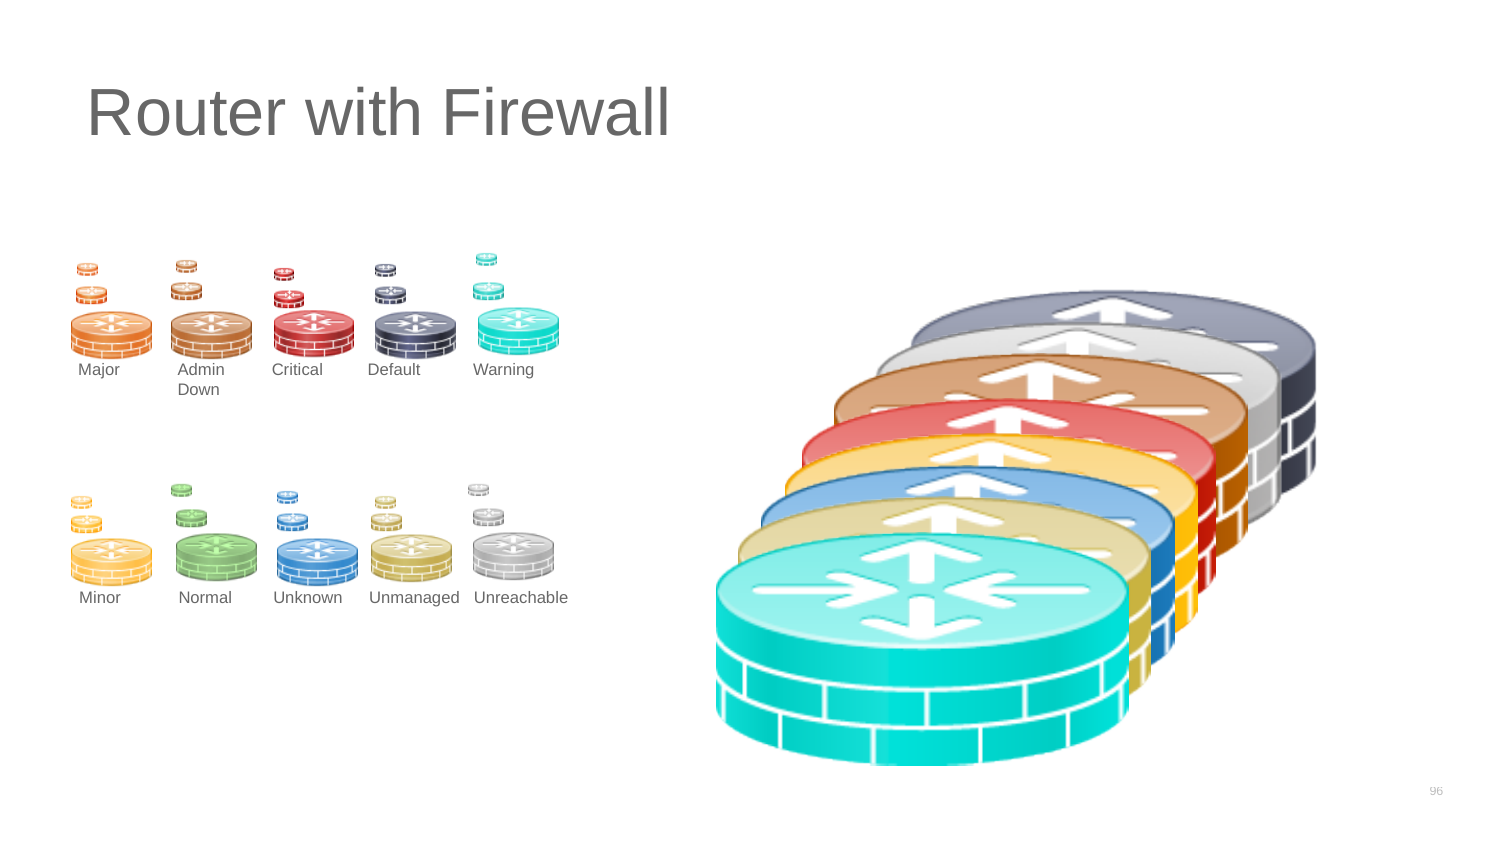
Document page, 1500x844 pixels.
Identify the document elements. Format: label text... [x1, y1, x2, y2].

picture [277, 487, 358, 603]
picture [273, 264, 355, 375]
picture [473, 276, 559, 373]
picture [716, 126, 1377, 766]
picture [374, 259, 456, 376]
title Router with Firewall [71, 55, 1441, 176]
picture [468, 479, 554, 597]
picture [476, 249, 498, 271]
picture [71, 259, 153, 376]
picture [71, 492, 153, 603]
picture [170, 480, 257, 598]
picture [170, 256, 252, 376]
picture [371, 492, 453, 600]
